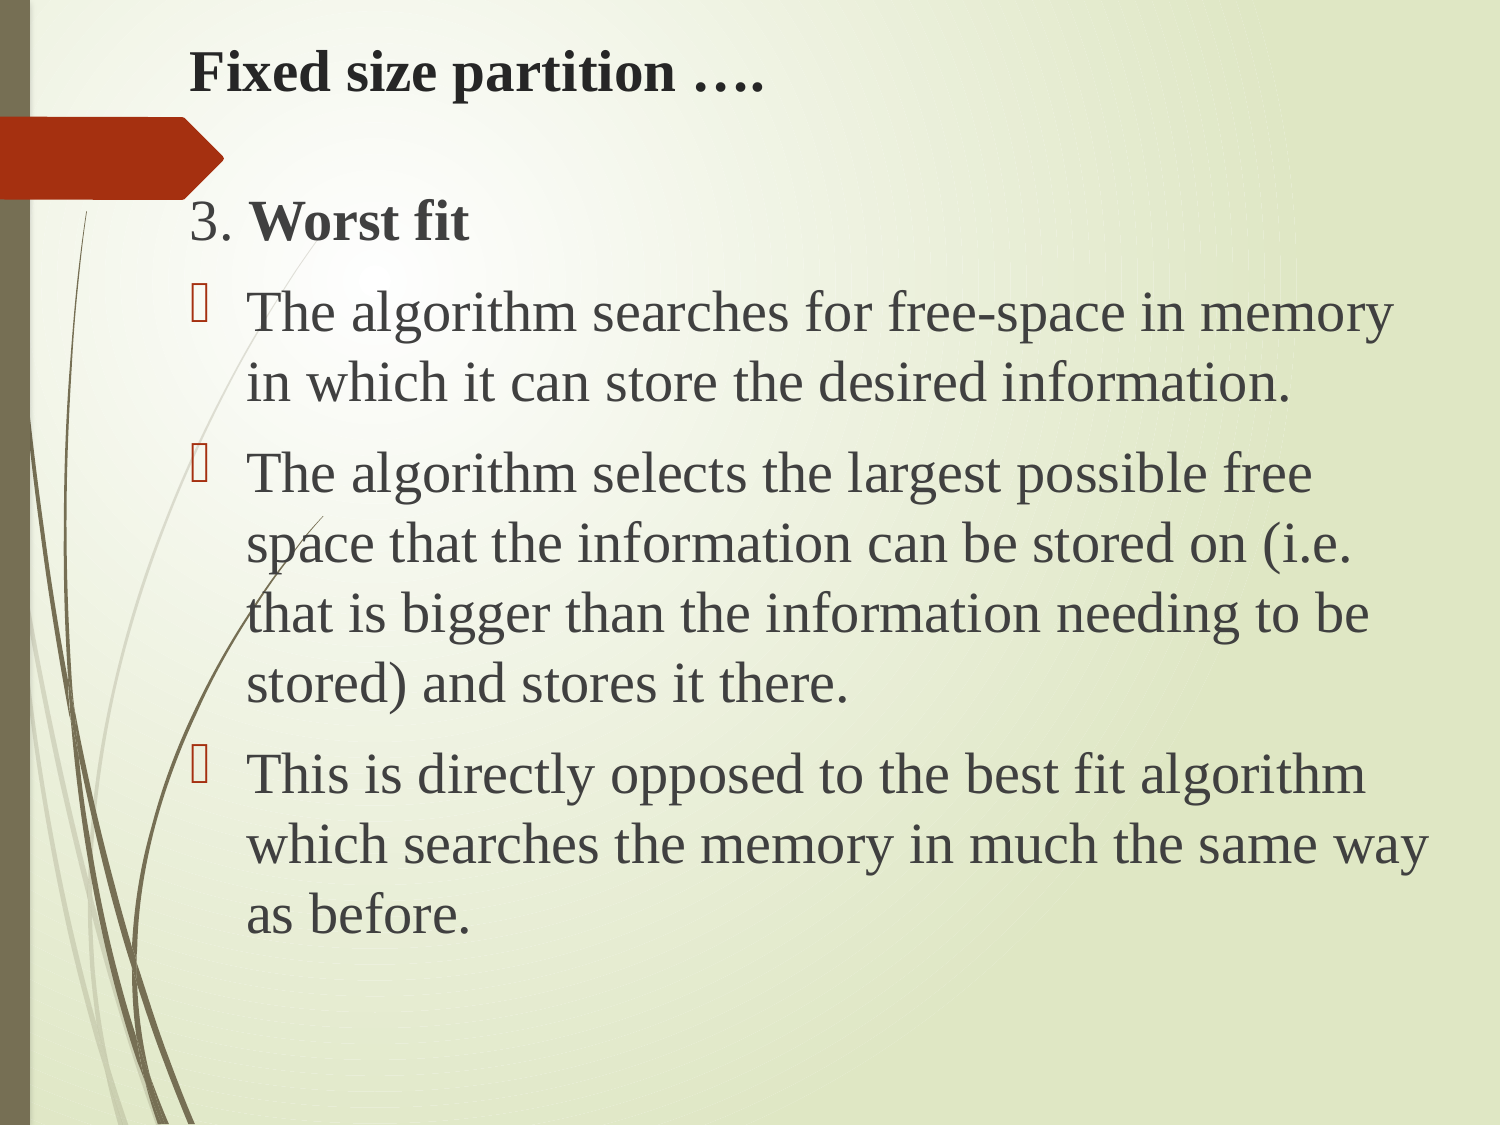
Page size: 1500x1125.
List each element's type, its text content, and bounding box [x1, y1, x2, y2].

list 3. Worst fit The algorithm searches for free-space in memory in which it can store the desired information. The algorithm selects the largest possible free space that the information can be stored on (i.e. that is bigger than the information needing to be stored) and stores it there. This is directly opposed to the best fit algorithm which searches the memory in much the same way as before. [174, 174, 1469, 711]
title Fixed size partition …. [174, 24, 1469, 112]
